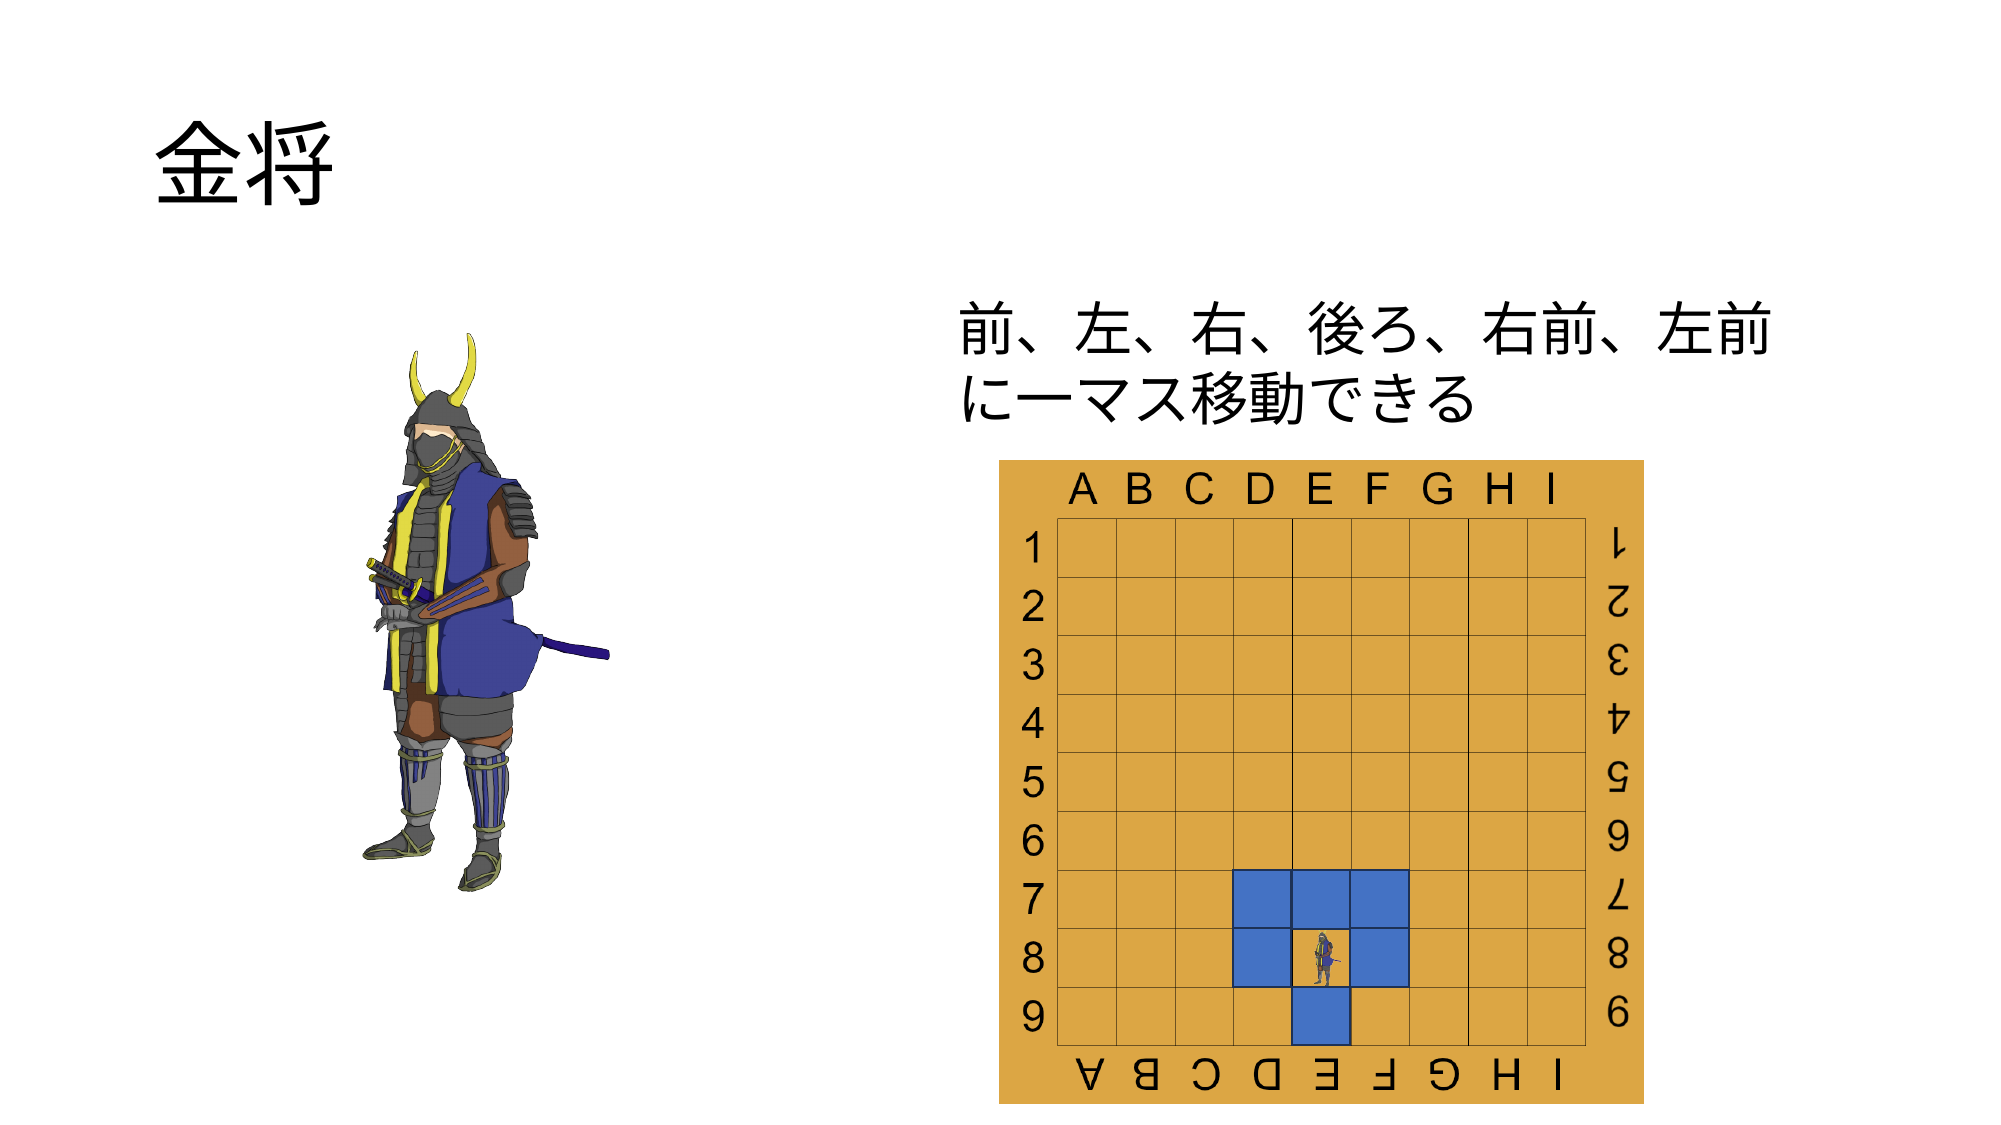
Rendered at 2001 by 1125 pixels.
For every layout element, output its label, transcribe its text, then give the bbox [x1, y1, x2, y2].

text_box 前、左、右、後ろ、右前、左前 に一マス移動できる [942, 284, 1789, 439]
picture [999, 460, 1644, 1104]
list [187, 263, 723, 977]
title 金将 [137, 59, 1863, 278]
